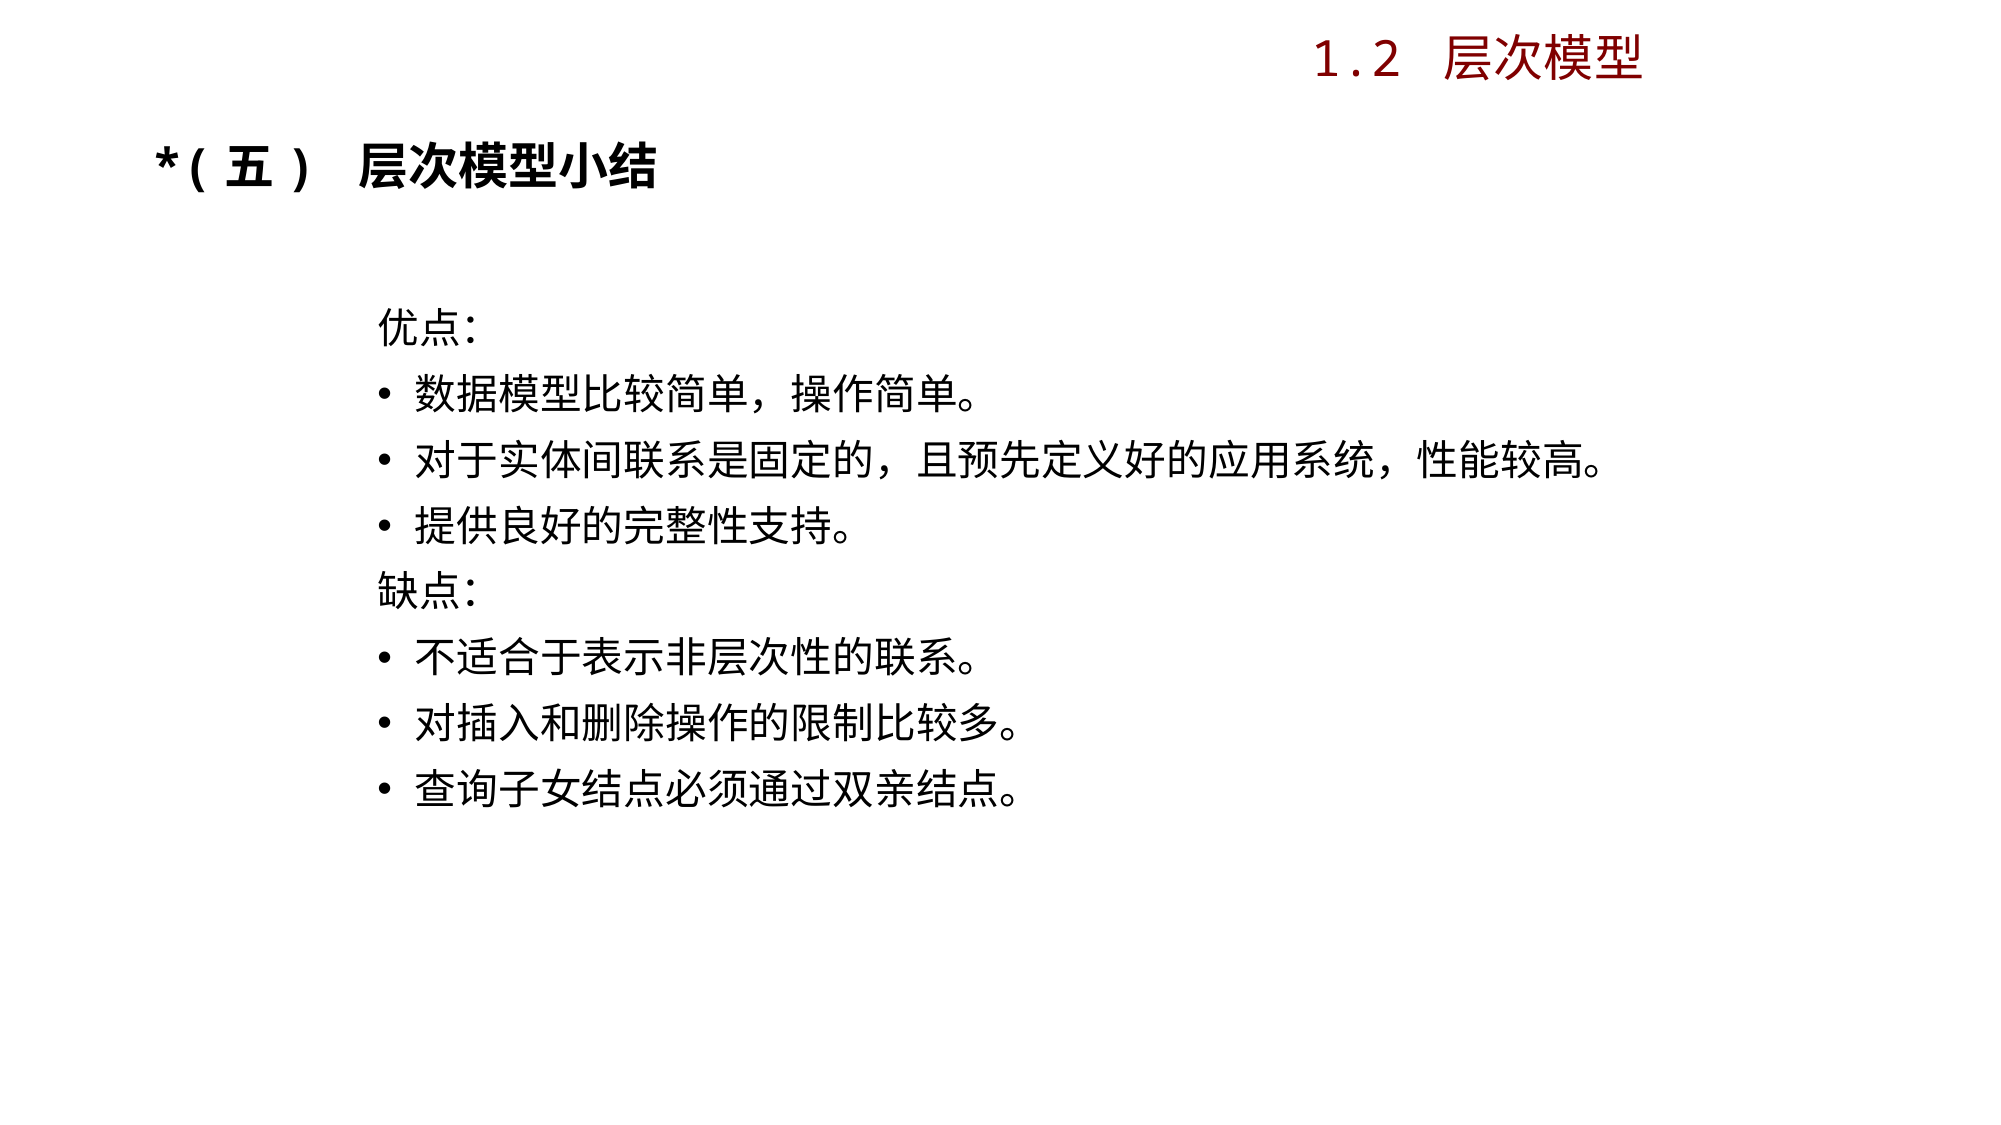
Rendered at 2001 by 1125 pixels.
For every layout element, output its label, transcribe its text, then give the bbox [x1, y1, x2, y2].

text_box 1.2 层次模型 [1297, 30, 1659, 94]
title *(五) 层次模型小结 [137, 59, 1863, 278]
list 优点： 数据模型比较简单，操作简单。 对于实体间联系是固定的，且预先定义好的应用系统，性能较高。 提供良好的完整性支持。 缺点： 不适合于表示非层次性的联系。 对插入和删除操作的限制比较多。 查询子女结点必须通过双亲结点。 [362, 299, 1686, 988]
